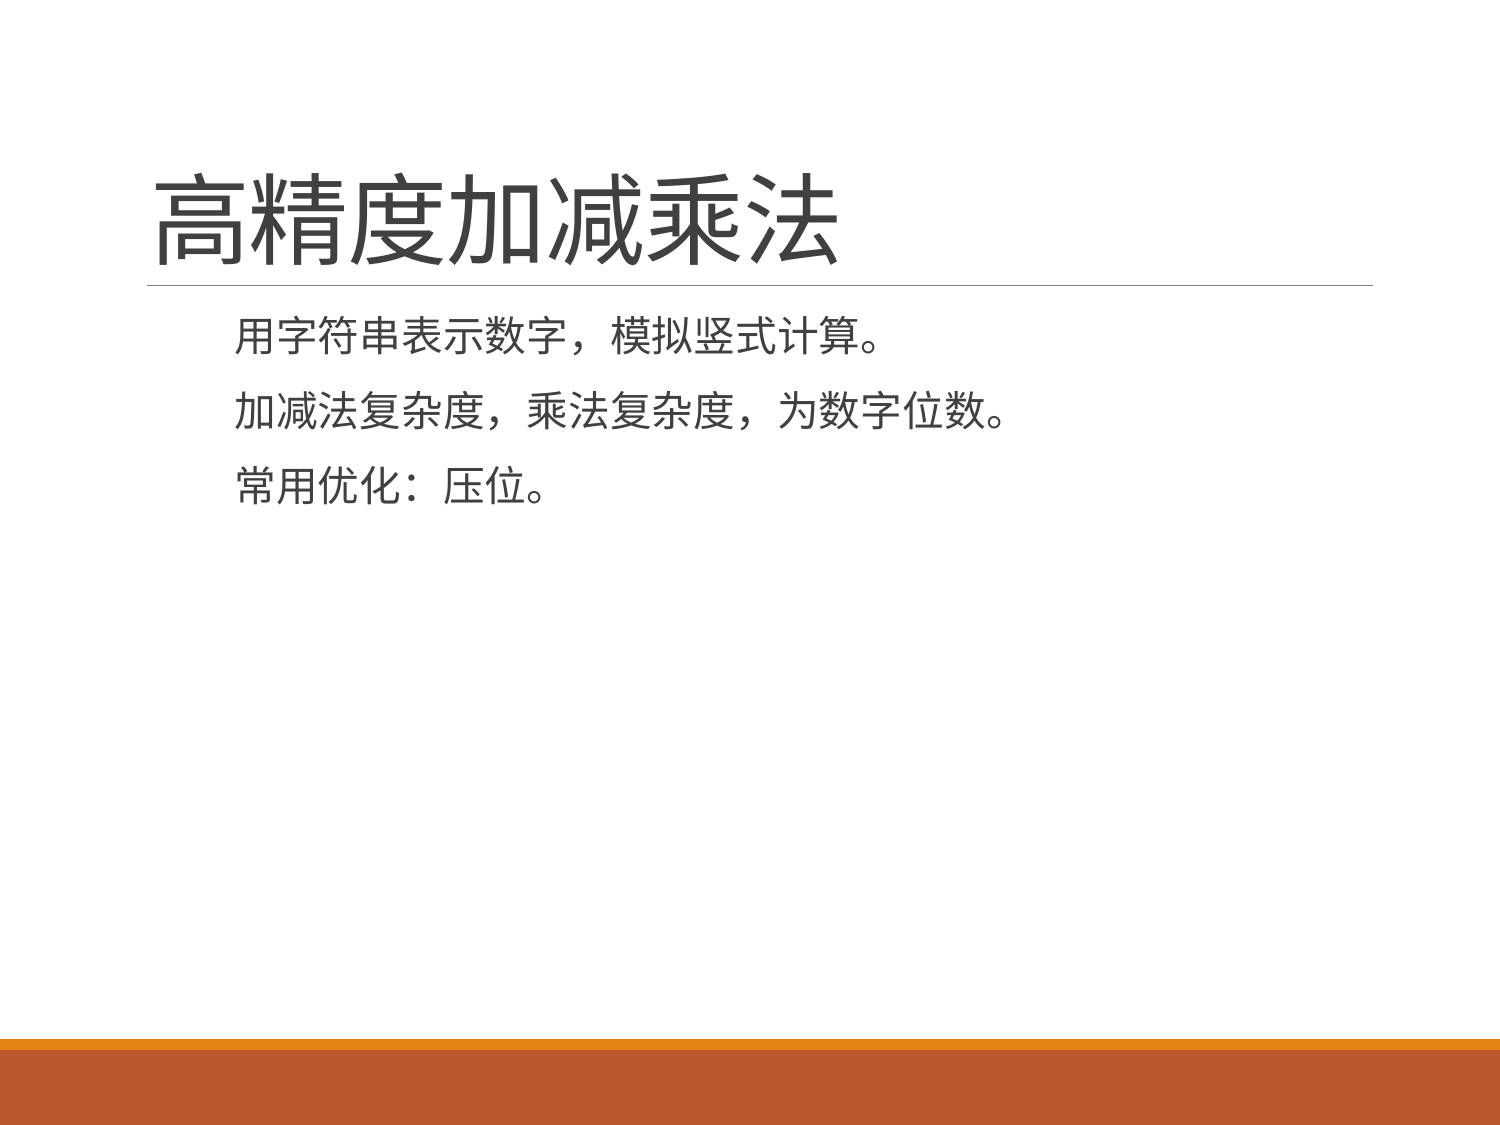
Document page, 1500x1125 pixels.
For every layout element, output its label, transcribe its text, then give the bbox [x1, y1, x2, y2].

title 高精度加减乘法 [135, 47, 1373, 285]
